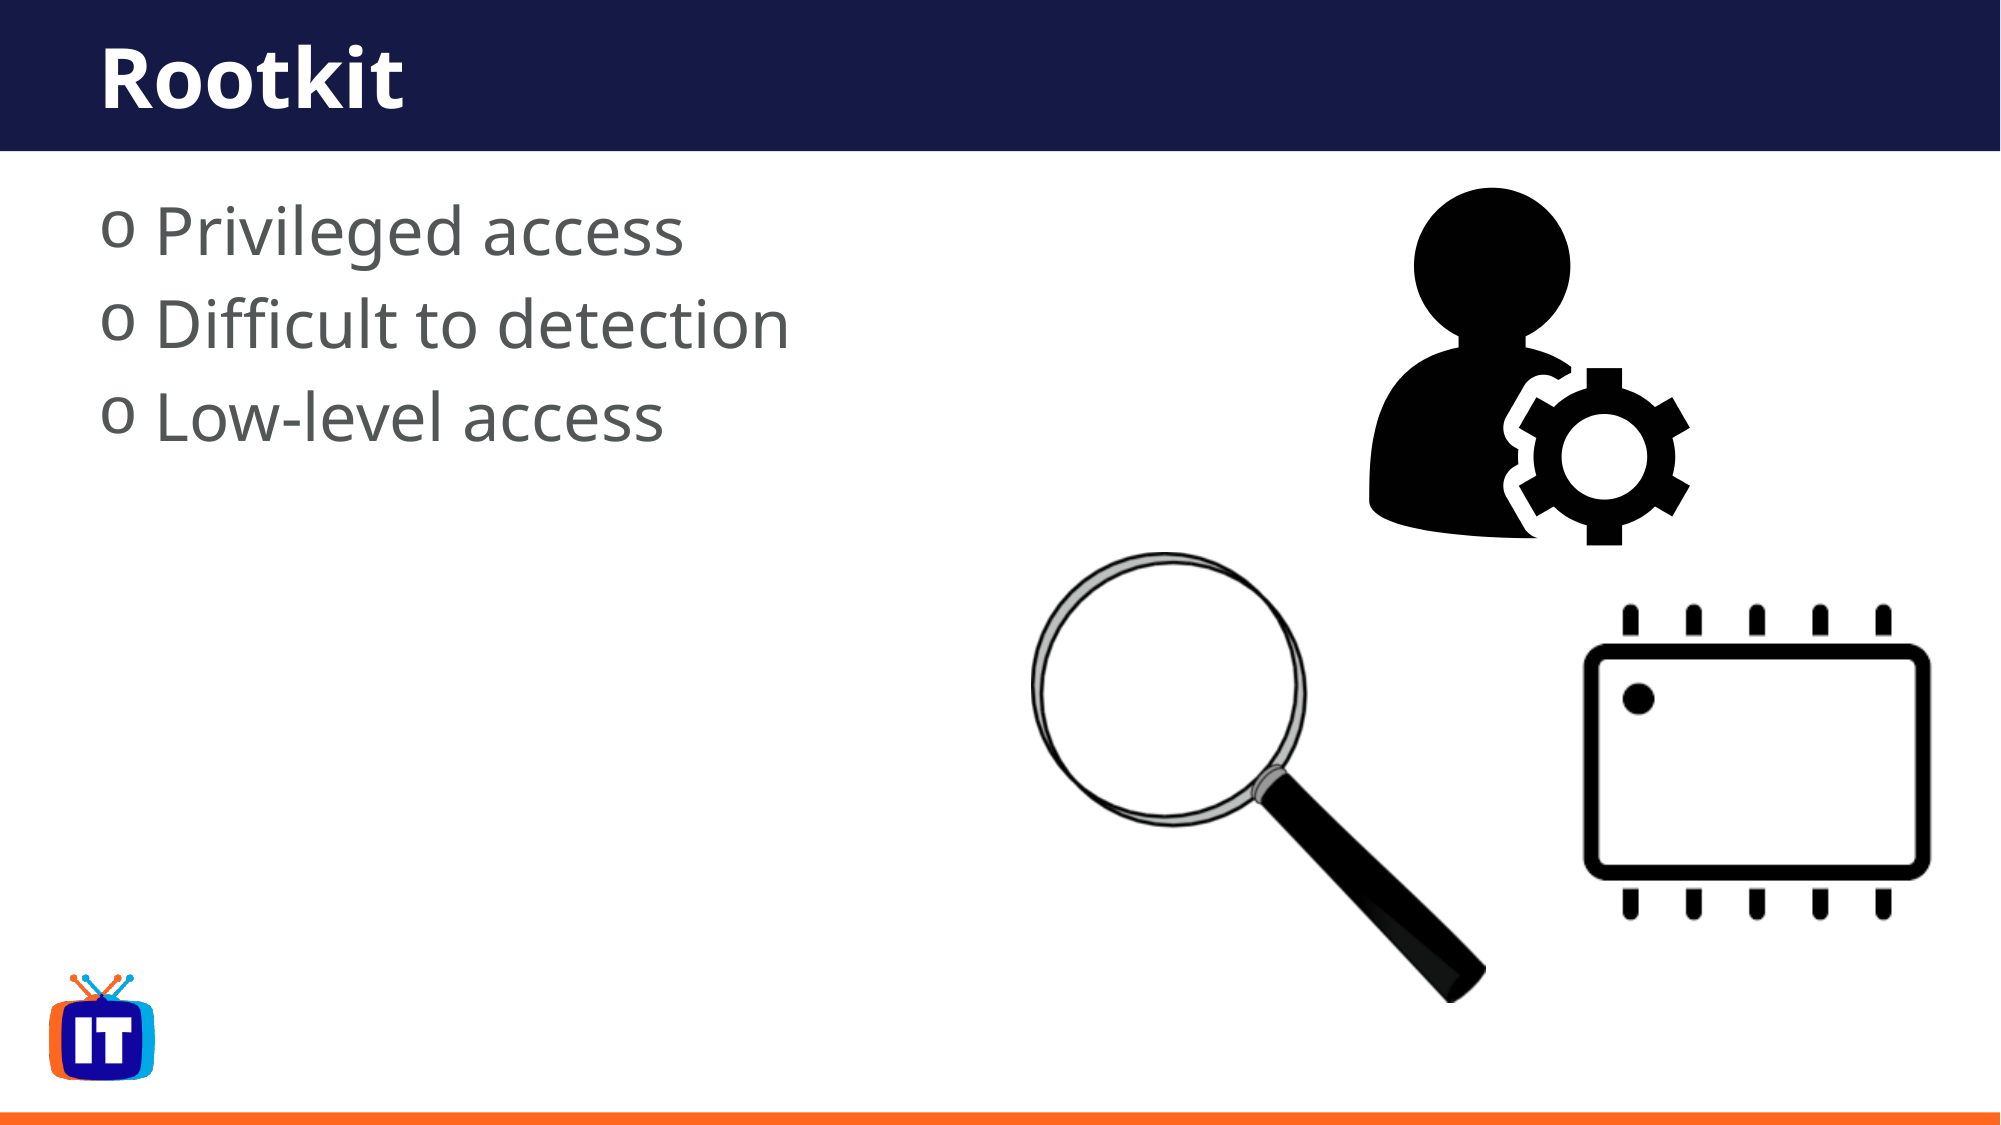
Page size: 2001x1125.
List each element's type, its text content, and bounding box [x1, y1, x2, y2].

picture [45, 968, 158, 1087]
title Rootkit [83, 0, 1917, 168]
picture [1347, 184, 1712, 549]
list Privileged access Difficult to detection Low-level access [83, 190, 1917, 960]
picture [1031, 552, 1486, 1003]
picture [1560, 565, 1955, 960]
